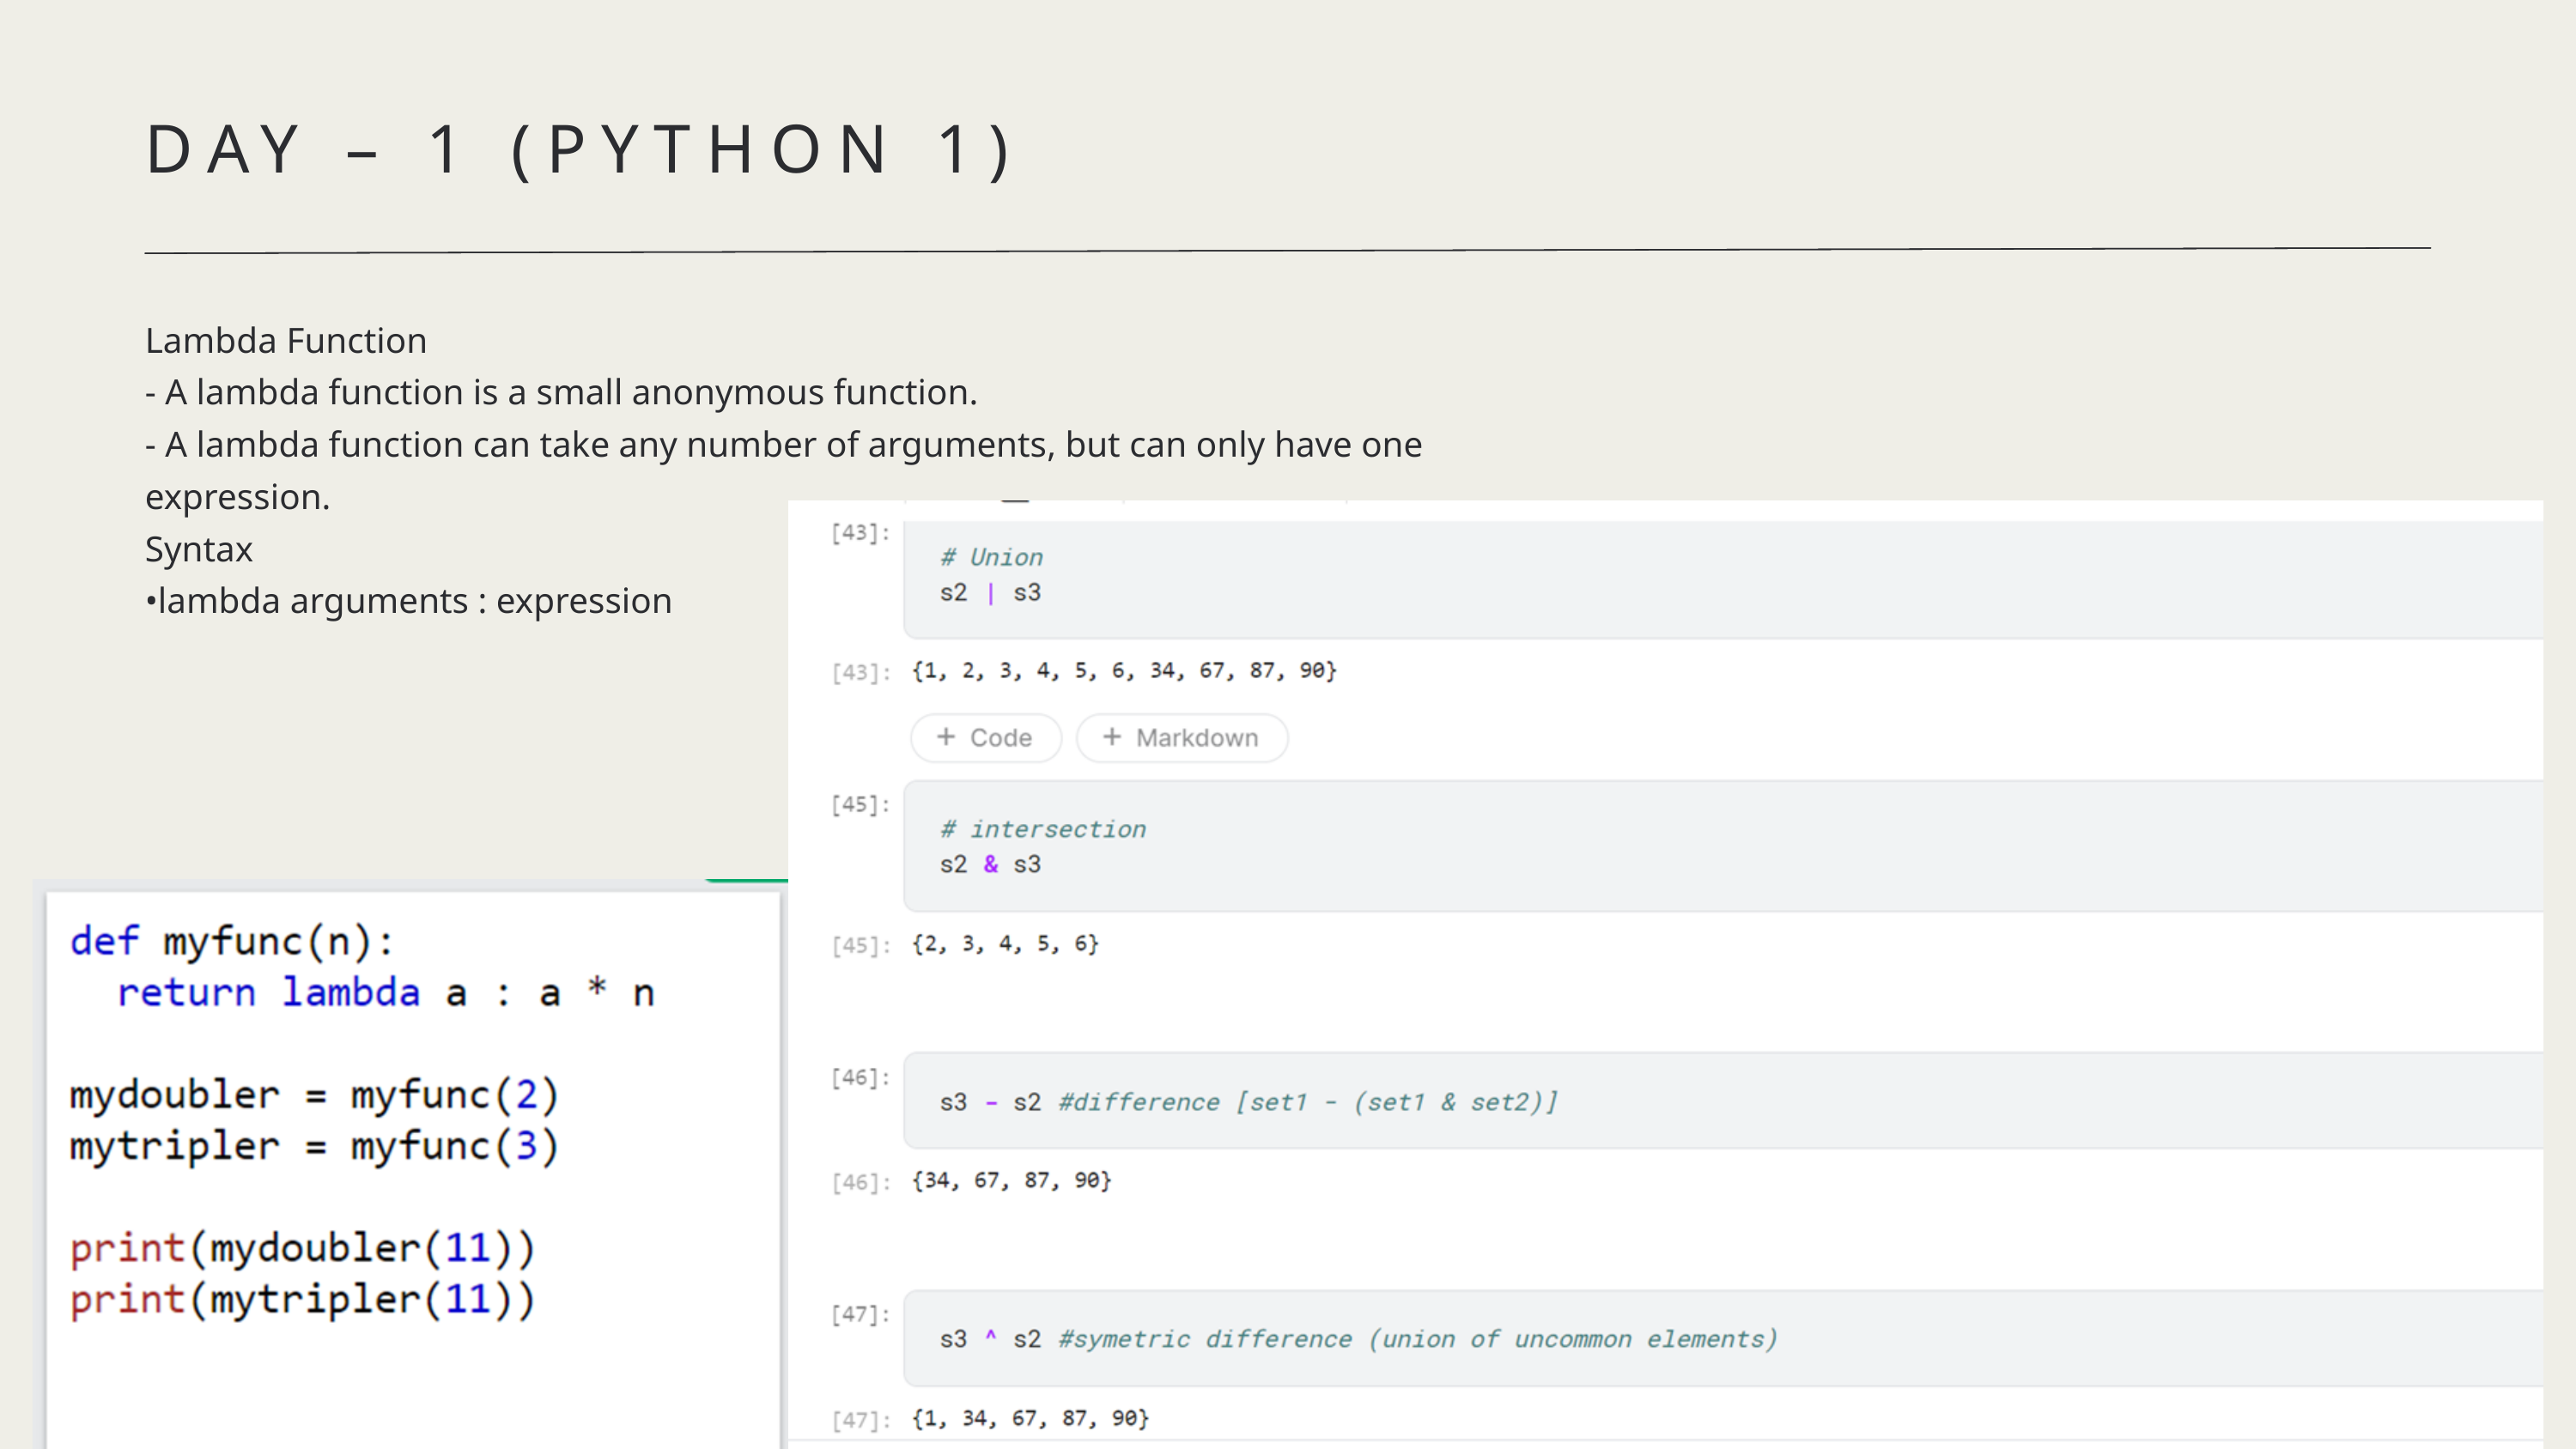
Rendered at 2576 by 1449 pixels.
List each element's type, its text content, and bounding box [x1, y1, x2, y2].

text_box [32, 879, 788, 1449]
text_box Lambda Function - A lambda function is a small anonymous function. - A lambda function can take any number of arguments, but can only have one expression. Syntax •lambda arguments : expression [144, 307, 1482, 673]
text_box DAY – 1 (PYTHON 1) [144, 93, 2432, 186]
text_box [788, 500, 2544, 1449]
